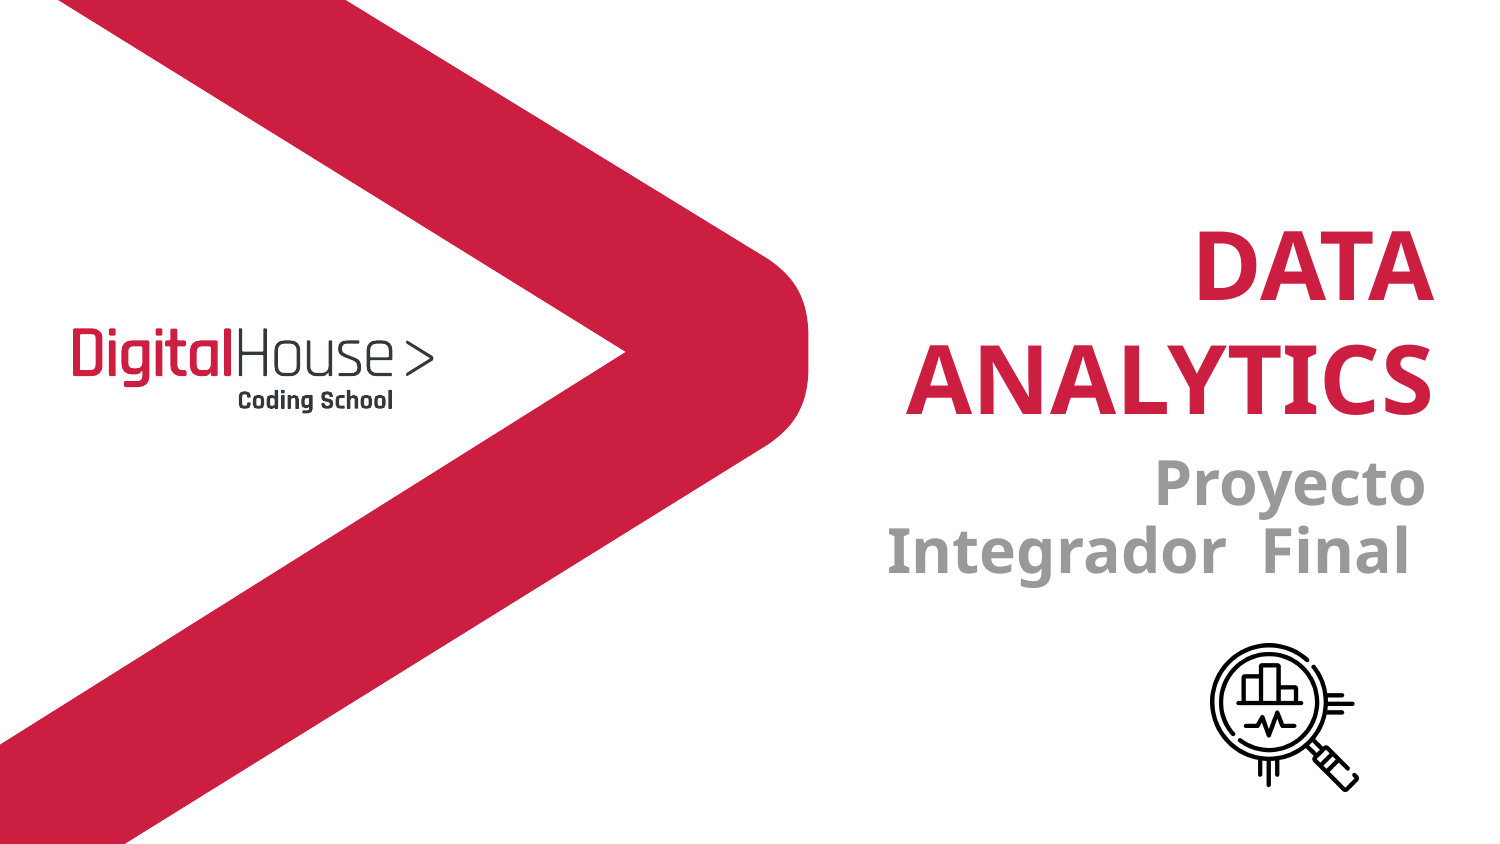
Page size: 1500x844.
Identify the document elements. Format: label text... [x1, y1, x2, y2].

subtitle DATA ANALYTICS [858, 225, 1449, 414]
title Proyecto Integrador Final [800, 412, 1443, 626]
picture [1210, 643, 1360, 793]
